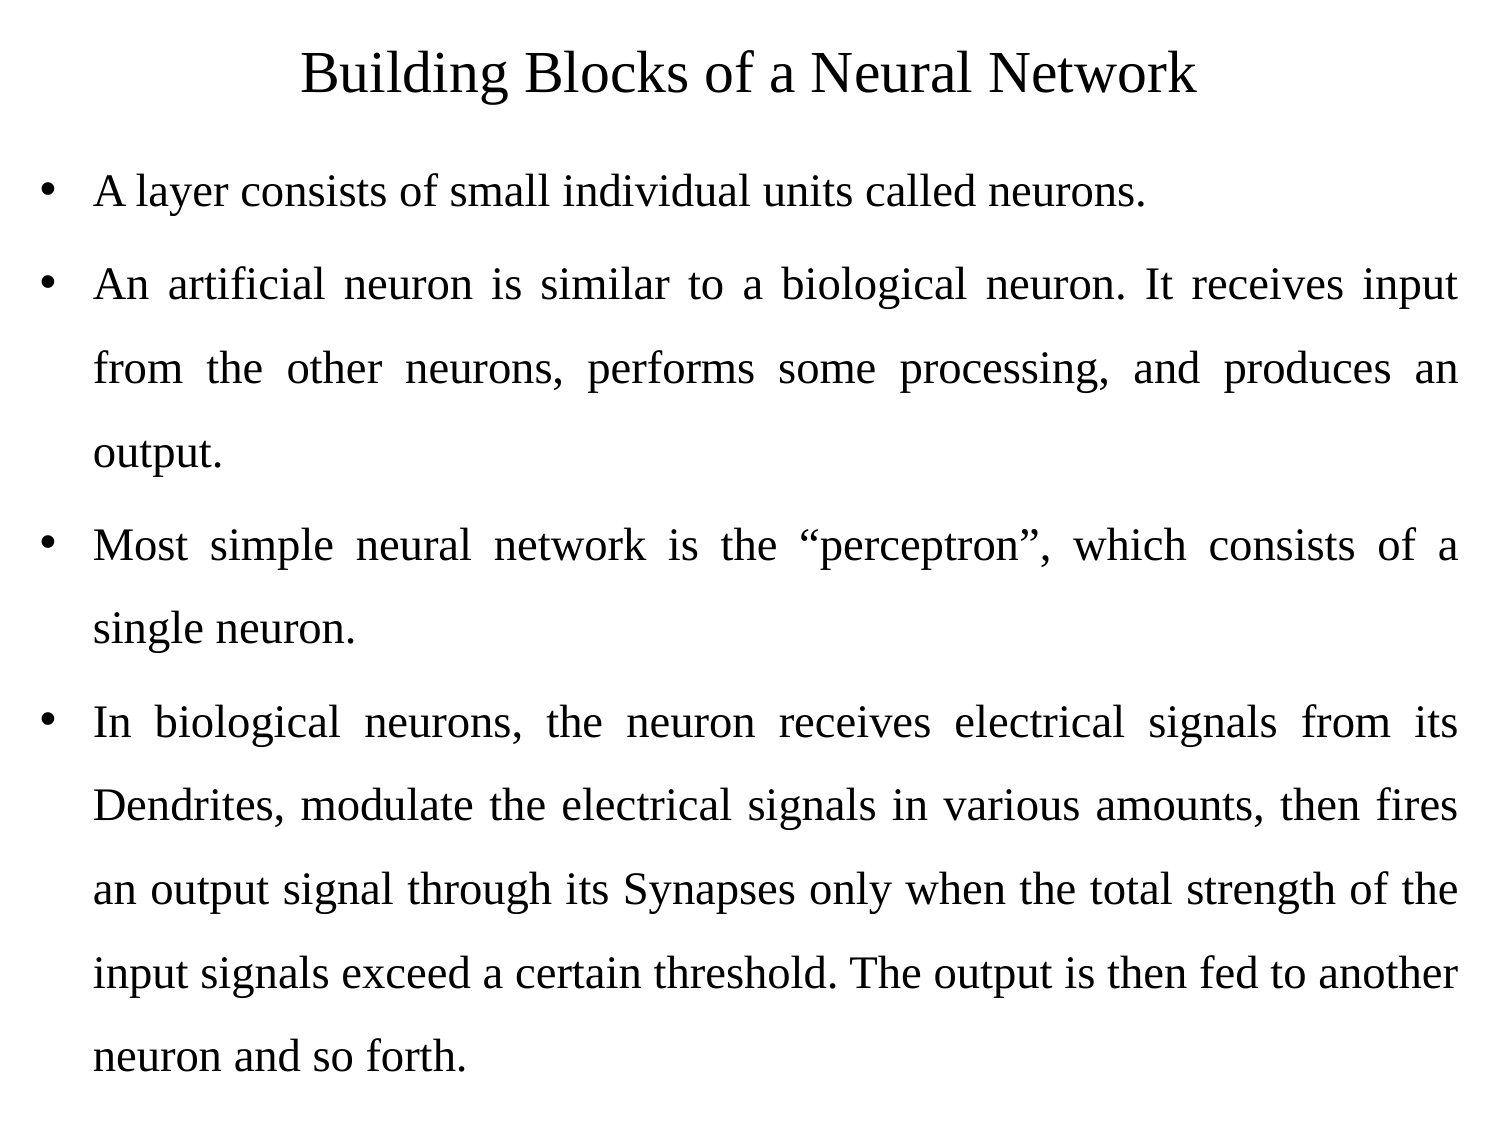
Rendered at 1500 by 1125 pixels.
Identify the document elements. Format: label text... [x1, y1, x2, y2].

list A layer consists of small individual units called neurons. An artificial neuron is similar to a biological neuron. It receives input from the other neurons, performs some processing, and produces an output. Most simple neural network is the “perceptron”, which consists of a single neuron. In biological neurons, the neuron receives electrical signals from its Dendrites, modulate the electrical signals in various amounts, then fires an output signal through its Synapses only when the total strength of the input signals exceed a certain threshold. The output is then fed to another neuron and so forth. [24, 125, 1475, 1100]
title Building Blocks of a Neural Network [24, 24, 1475, 113]
